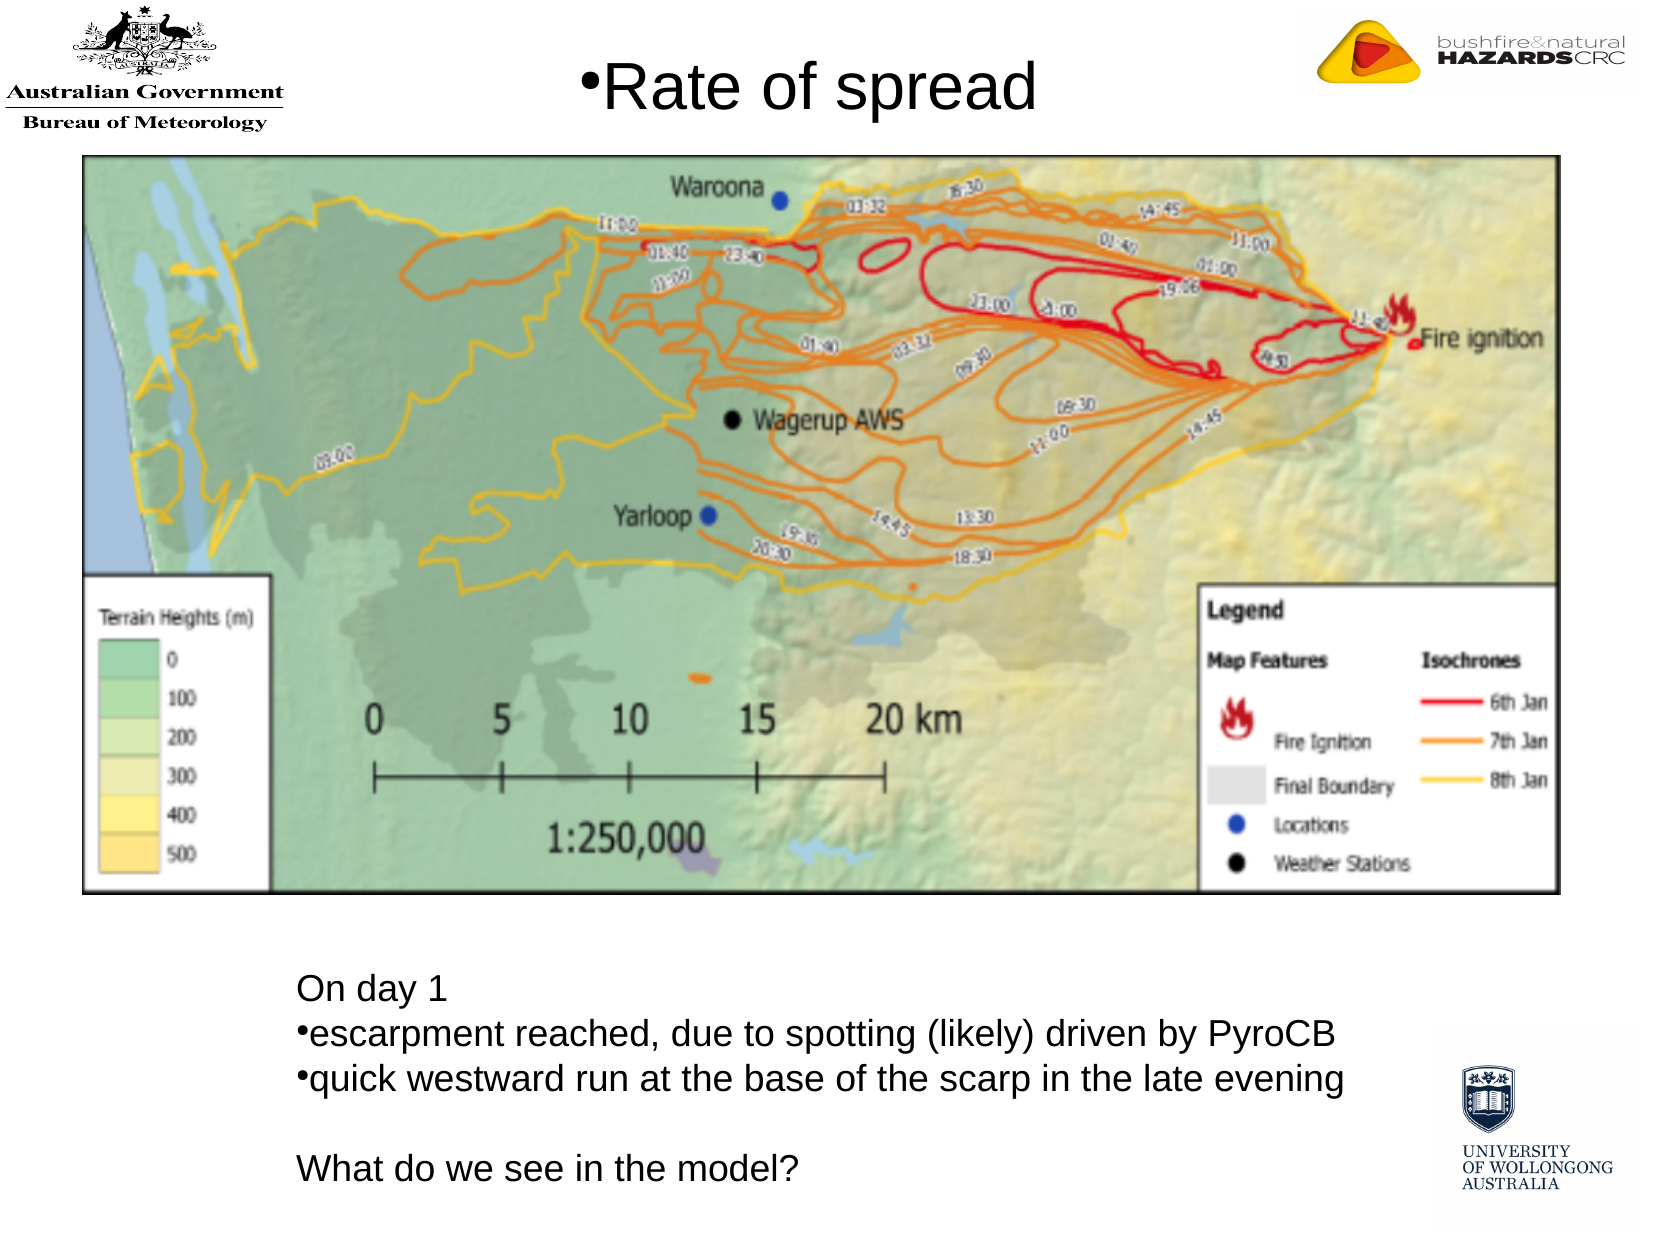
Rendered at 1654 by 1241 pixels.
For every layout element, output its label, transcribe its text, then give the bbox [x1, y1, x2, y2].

picture [1299, 8, 1642, 95]
picture [82, 155, 1561, 895]
picture [1433, 1023, 1642, 1232]
text_box On day 1 escarpment reached, due to spotting (likely) driven by PyroCB quick westward run at the base of the scarp in the late evening What do we see in the model? [281, 956, 1361, 1196]
picture [5, 5, 284, 132]
title Rate of spread [289, 0, 1329, 155]
